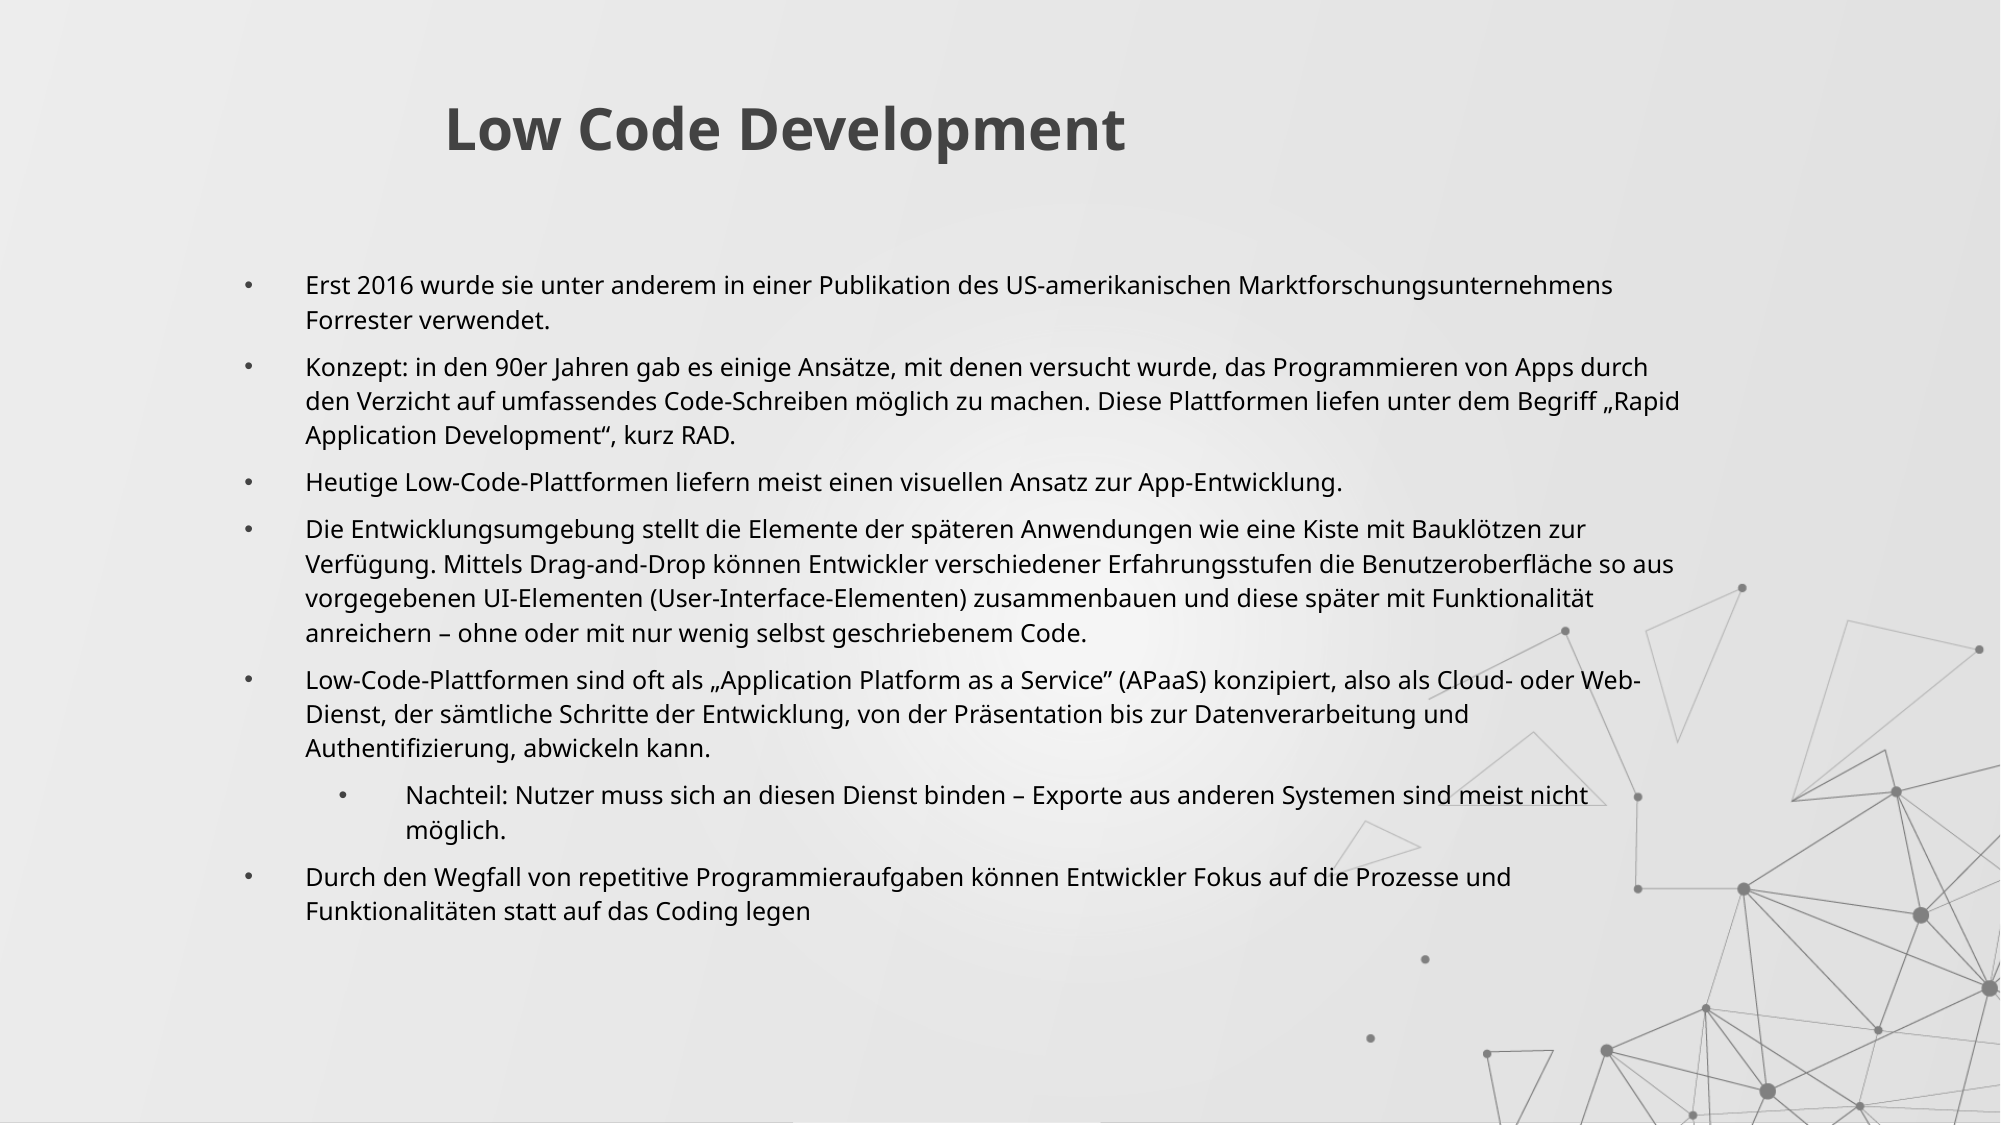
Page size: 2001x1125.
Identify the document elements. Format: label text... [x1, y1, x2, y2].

picture [0, 0, 2001, 1125]
title Low Code Development [429, 77, 1571, 285]
list Erst 2016 wurde sie unter anderem in einer Publikation des US-amerikanischen Marktforschungsunternehmens Forrester verwendet. Konzept: in den 90er Jahren gab es einige Ansätze, mit denen versucht wurde, das Programmieren von Apps durch den Verzicht auf umfassendes Code-Schreiben möglich zu machen. Diese Plattformen liefen unter dem Begriff „Rapid Application Development“, kurz RAD. Heutige Low-Code-Plattformen liefern meist einen visuellen Ansatz zur App-Entwicklung. Die Entwicklungsumgebung stellt die Elemente der späteren Anwendungen wie eine Kiste mit Bauklötzen zur Verfügung. Mittels Drag-and-Drop können Entwickler verschiedener Erfahrungsstufen die Benutzeroberfläche so aus vorgegebenen UI-Elementen (User-Interface-Elementen) zusammenbauen und diese später mit Funktionalität anreichern – ohne oder mit nur wenig selbst geschriebenem Code. Low-Code-Plattformen sind oft als „Application Platform as a Service” (APaaS) konzipiert, also als Cloud- oder Web-Dienst, der sämtliche Schritte der Entwicklung, von der Präsentation bis zur Datenverarbeitung und Authentifizierung, abwickeln kann. Nachteil: Nutzer muss sich an diesen Dienst binden – Exporte aus anderen Systemen sind meist nicht möglich. Durch den Wegfall von repetitive Programmieraufgaben können Entwickler Fokus auf die Prozesse und Funktionalitäten statt auf das Coding legen [190, 250, 1704, 1019]
